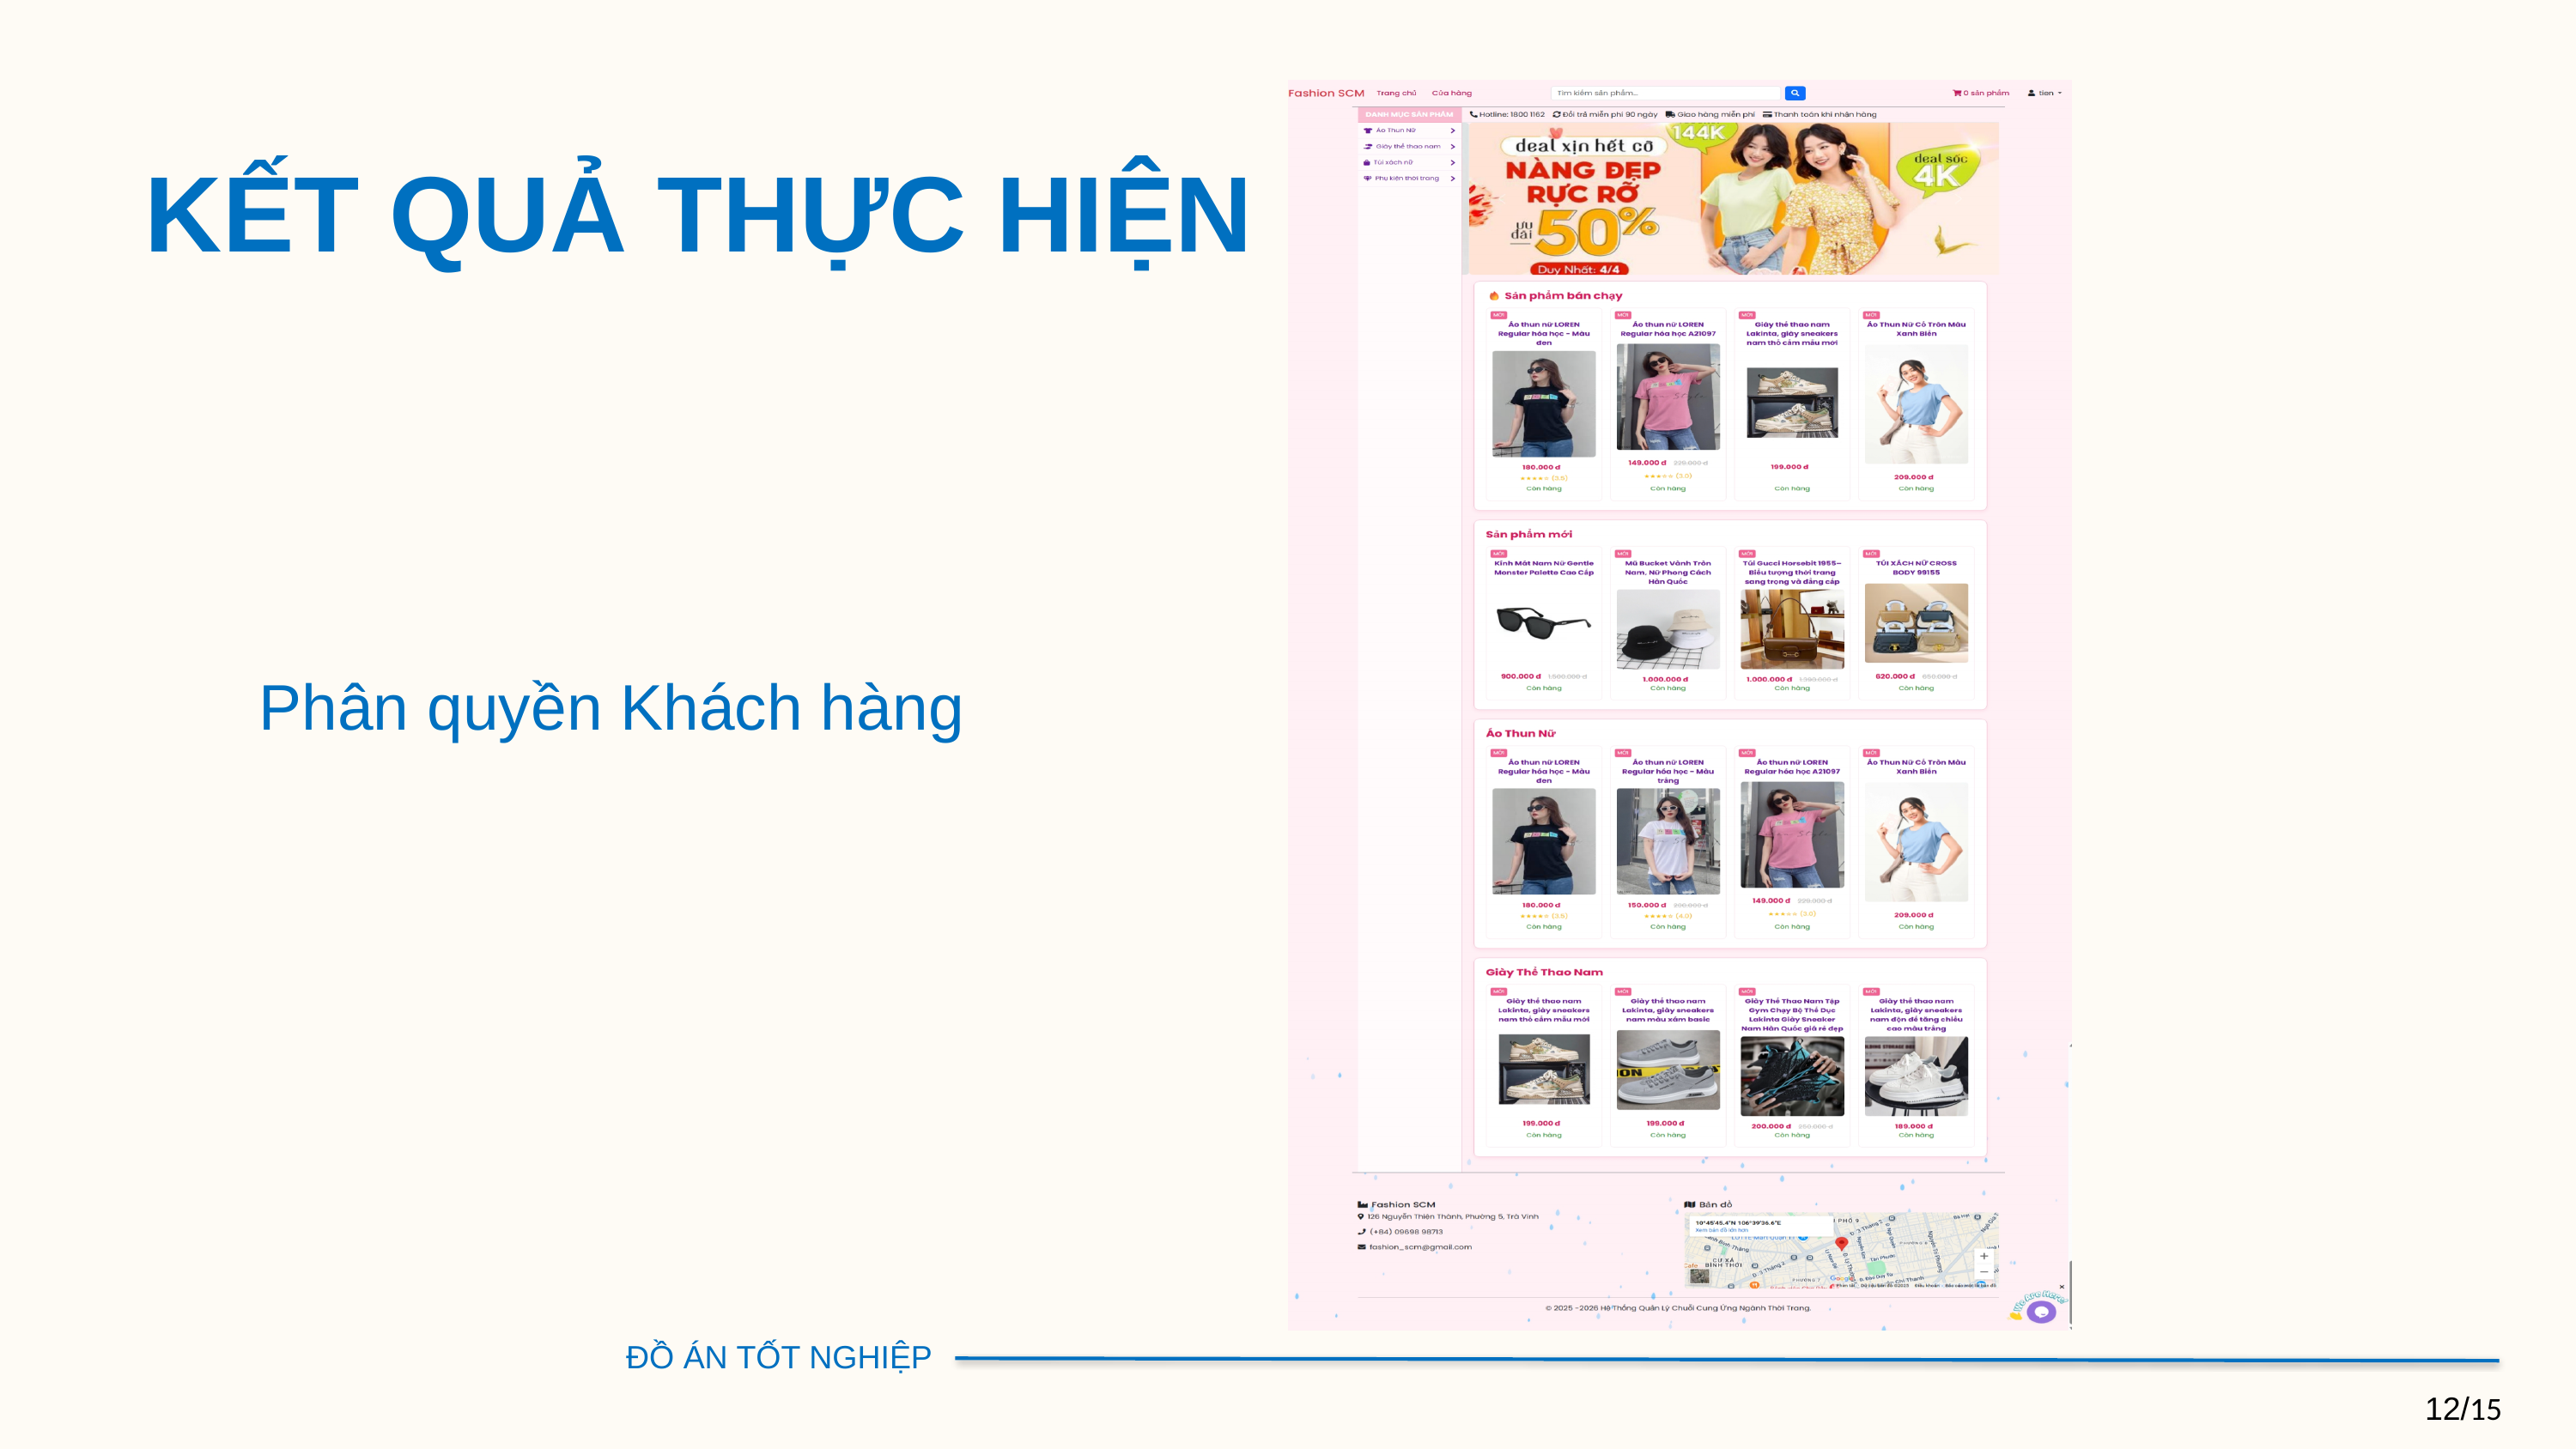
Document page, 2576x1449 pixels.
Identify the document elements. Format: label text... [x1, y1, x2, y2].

text_box ĐỒ ÁN TỐT NGHIỆP [613, 1330, 946, 1381]
text_box KẾT QUẢ THỰC HIỆN [144, 80, 1287, 274]
text_box Phân quyền Khách hàng [246, 659, 978, 750]
text_box [955, 1356, 2500, 1363]
text_box 12/15 [2412, 1381, 2516, 1434]
picture [1287, 80, 2072, 1331]
